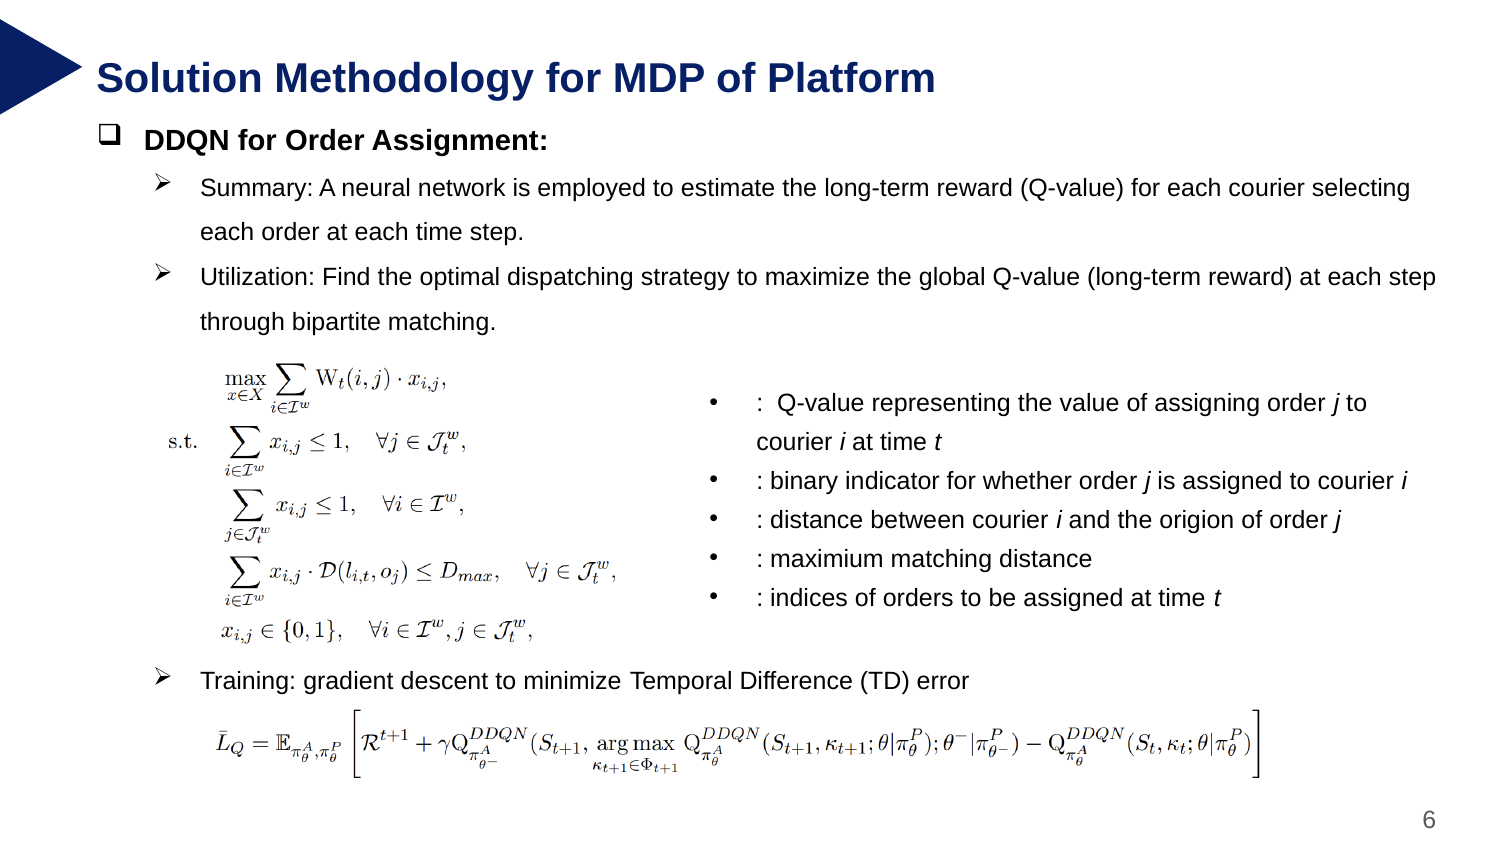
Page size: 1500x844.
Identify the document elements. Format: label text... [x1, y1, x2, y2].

picture [143, 345, 628, 656]
text_box [0, 19, 81, 115]
picture [206, 704, 1262, 779]
text_box DDQN for Order Assignment: Summary: A neural network is employed to estimate the long-term reward (Q-value) for each courier selecting each order at each time step. Utilization: Find the optimal dispatching strategy to maximize the global Q-value (long-term reward) at each step through bipartite matching. Training: gradient descent to minimize Temporal Difference (TD) error [82, 96, 1463, 829]
text_box Solution Methodology for MDP of Platform [81, 28, 952, 109]
